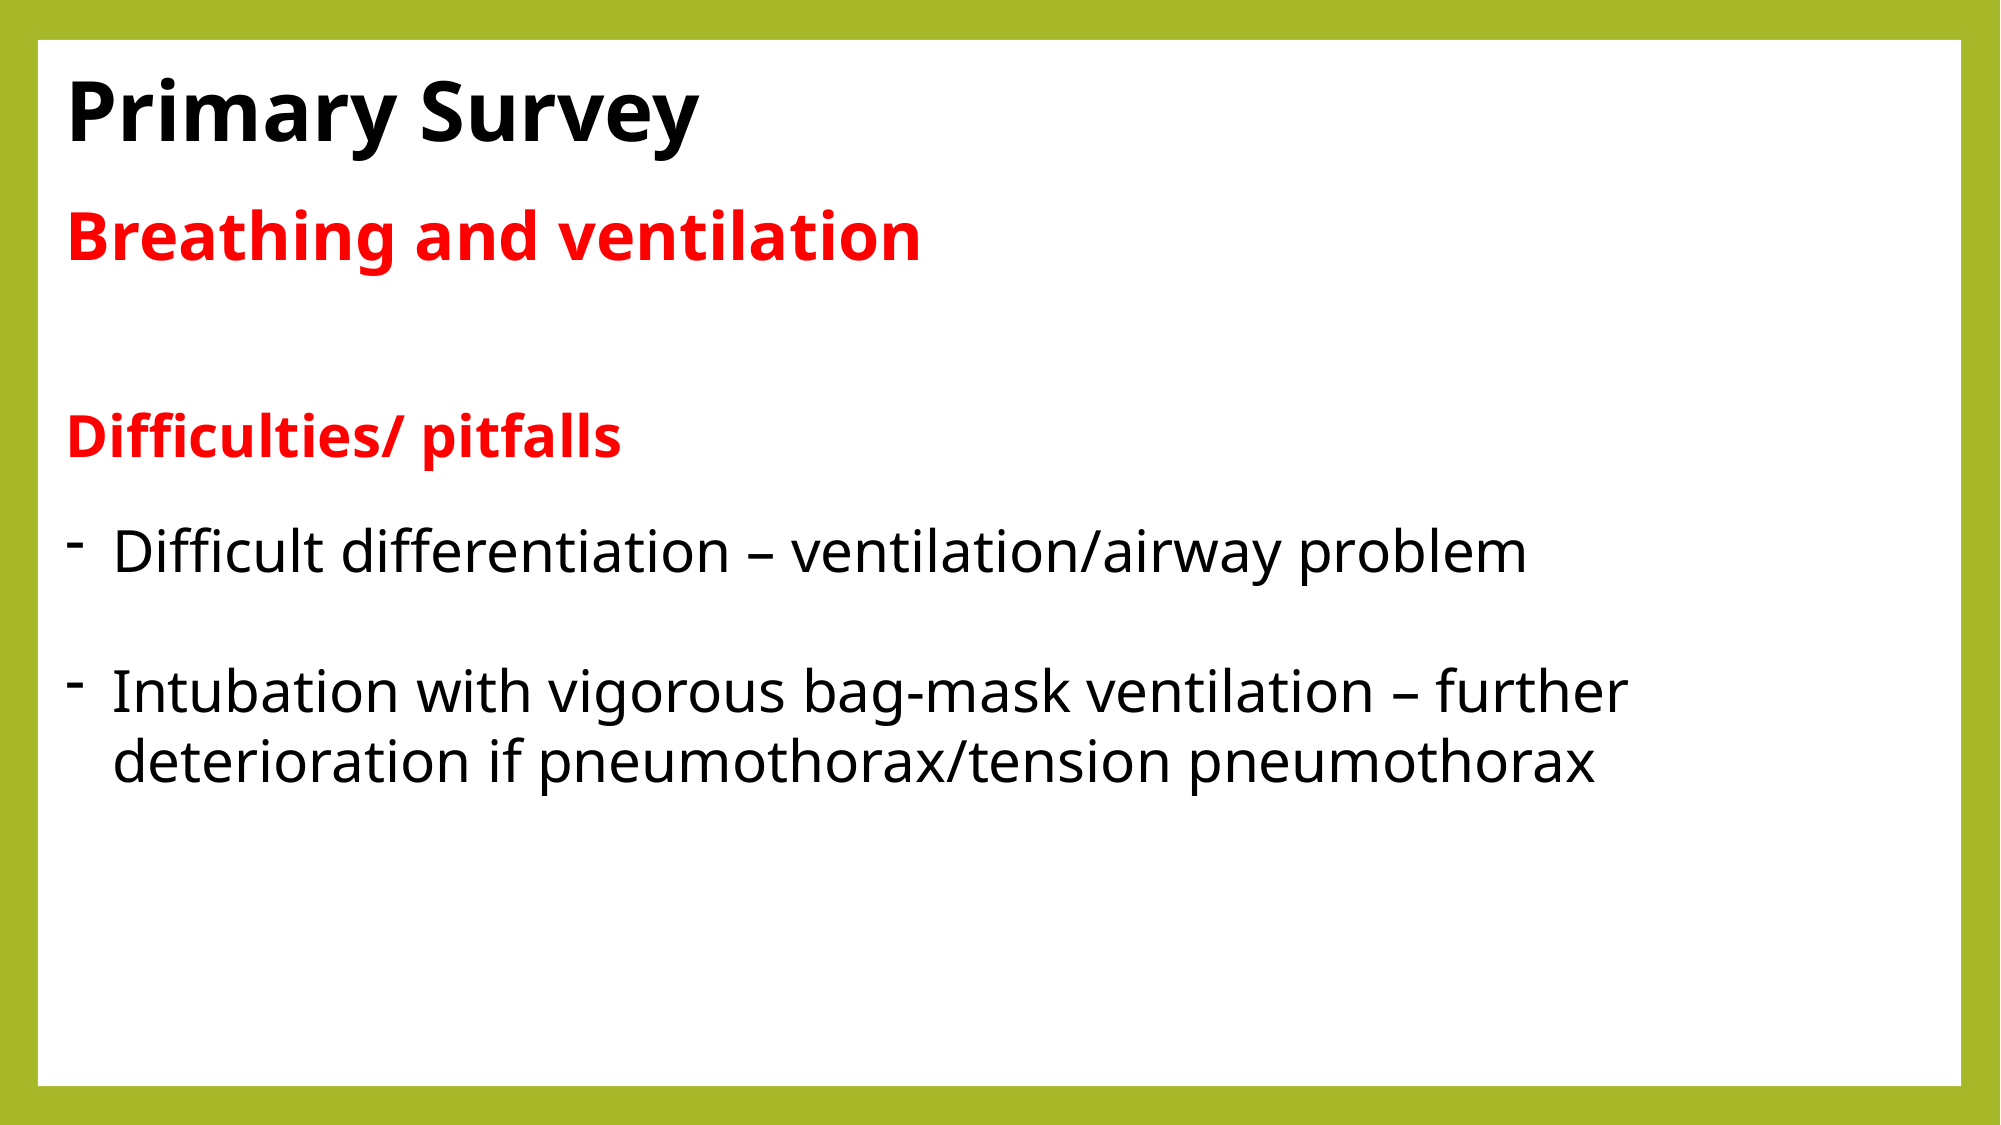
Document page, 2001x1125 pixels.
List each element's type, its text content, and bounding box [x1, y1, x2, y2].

text_box Primary Survey [50, 50, 843, 166]
text_box Breathing and ventilation Difficulties/ pitfalls Difficult differentiation – ventilation/airway problem Intubation with vigorous bag-mask ventilation – further deterioration if pneumothorax/tension pneumothorax [50, 186, 1848, 872]
